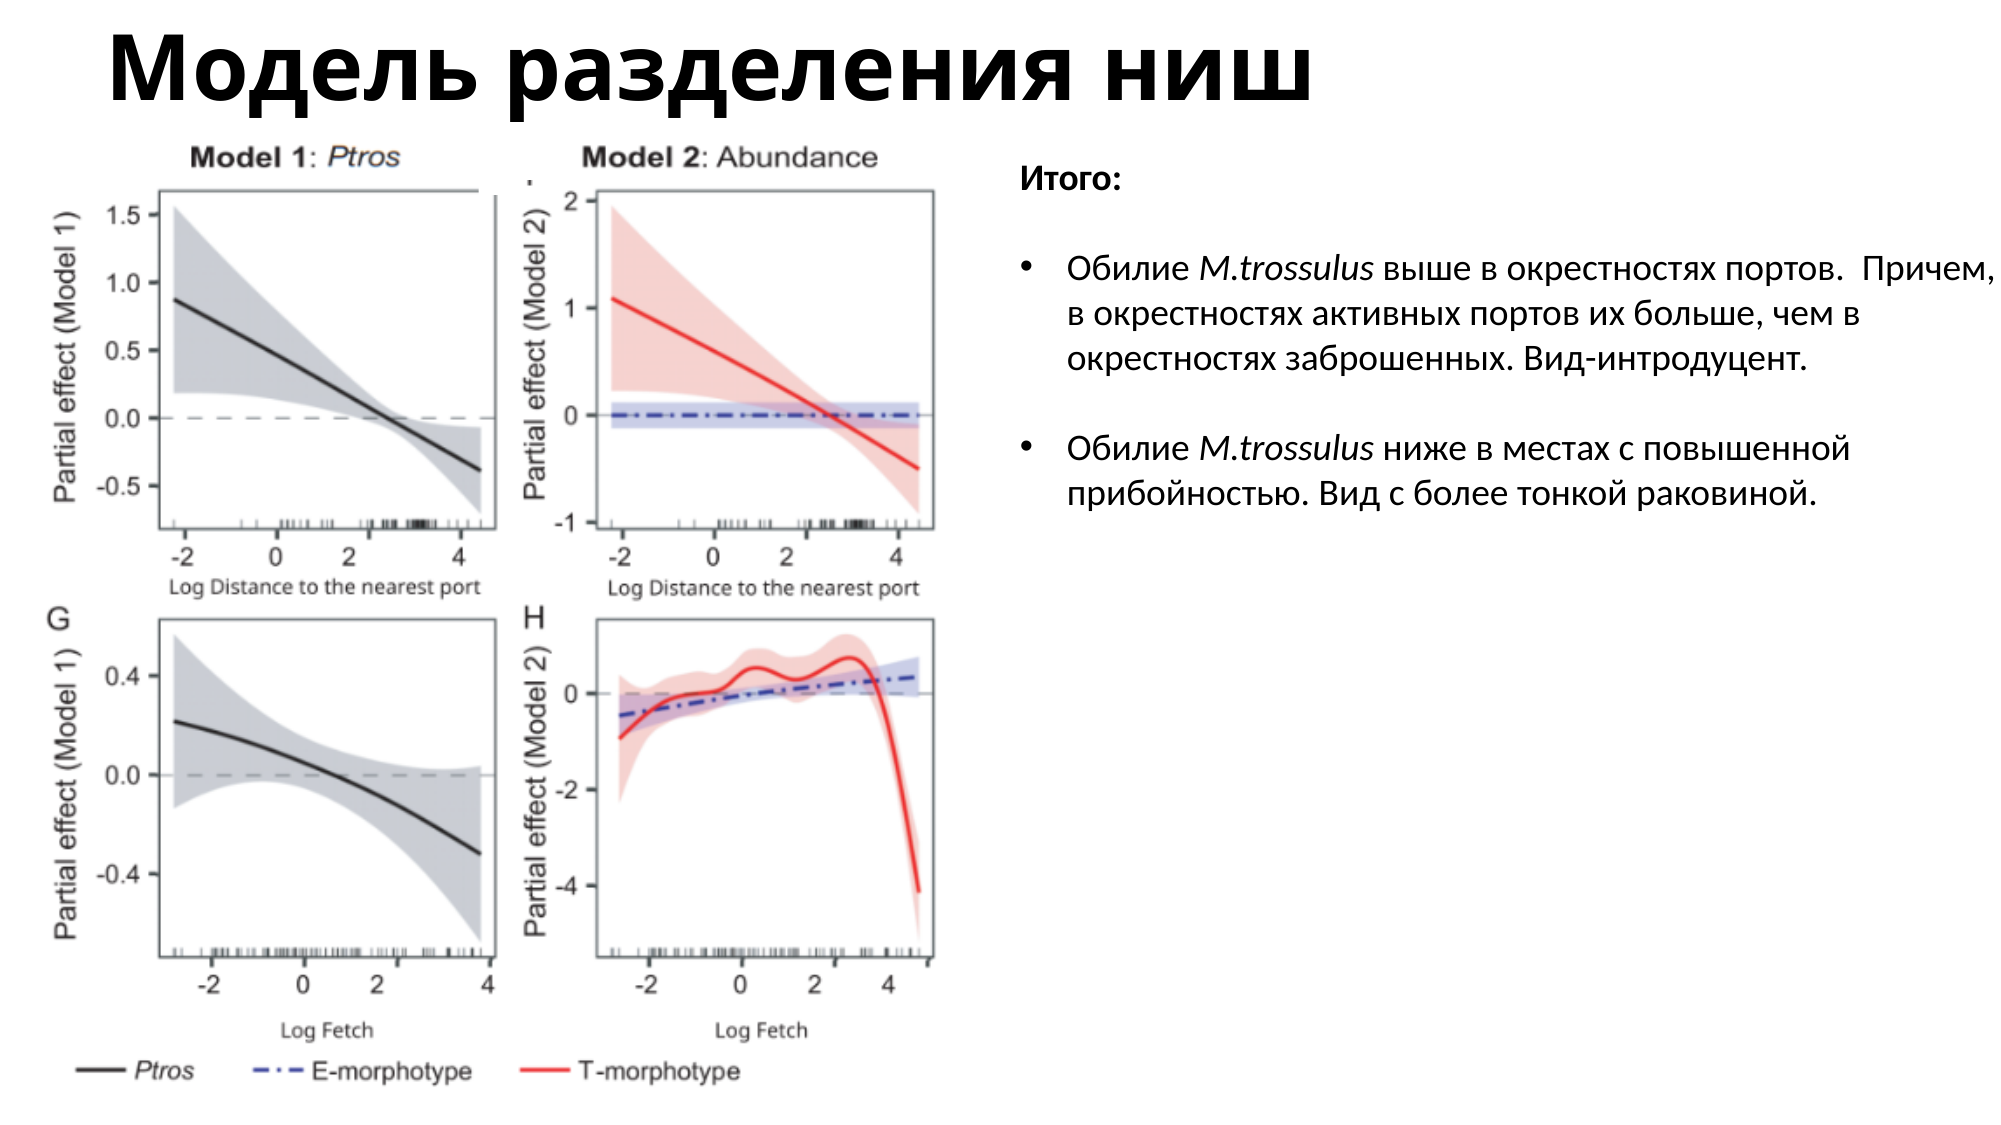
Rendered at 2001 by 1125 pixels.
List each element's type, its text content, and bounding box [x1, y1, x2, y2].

picture [17, 0, 987, 1108]
text_box Итого: Обилие M.trossulus выше в окрестностях портов. Причем, в окрестностях активных портов их больше, чем в окрестностях заброшенных. Вид-интродуцент. Обилие M.trossulus ниже в местах с повышенной прибойностью. Вид с более тонкой раковиной. [1005, 145, 2000, 611]
title Модель разделения ниш [90, 0, 514, 138]
title Модель разделения ниш [581, 0, 1816, 142]
